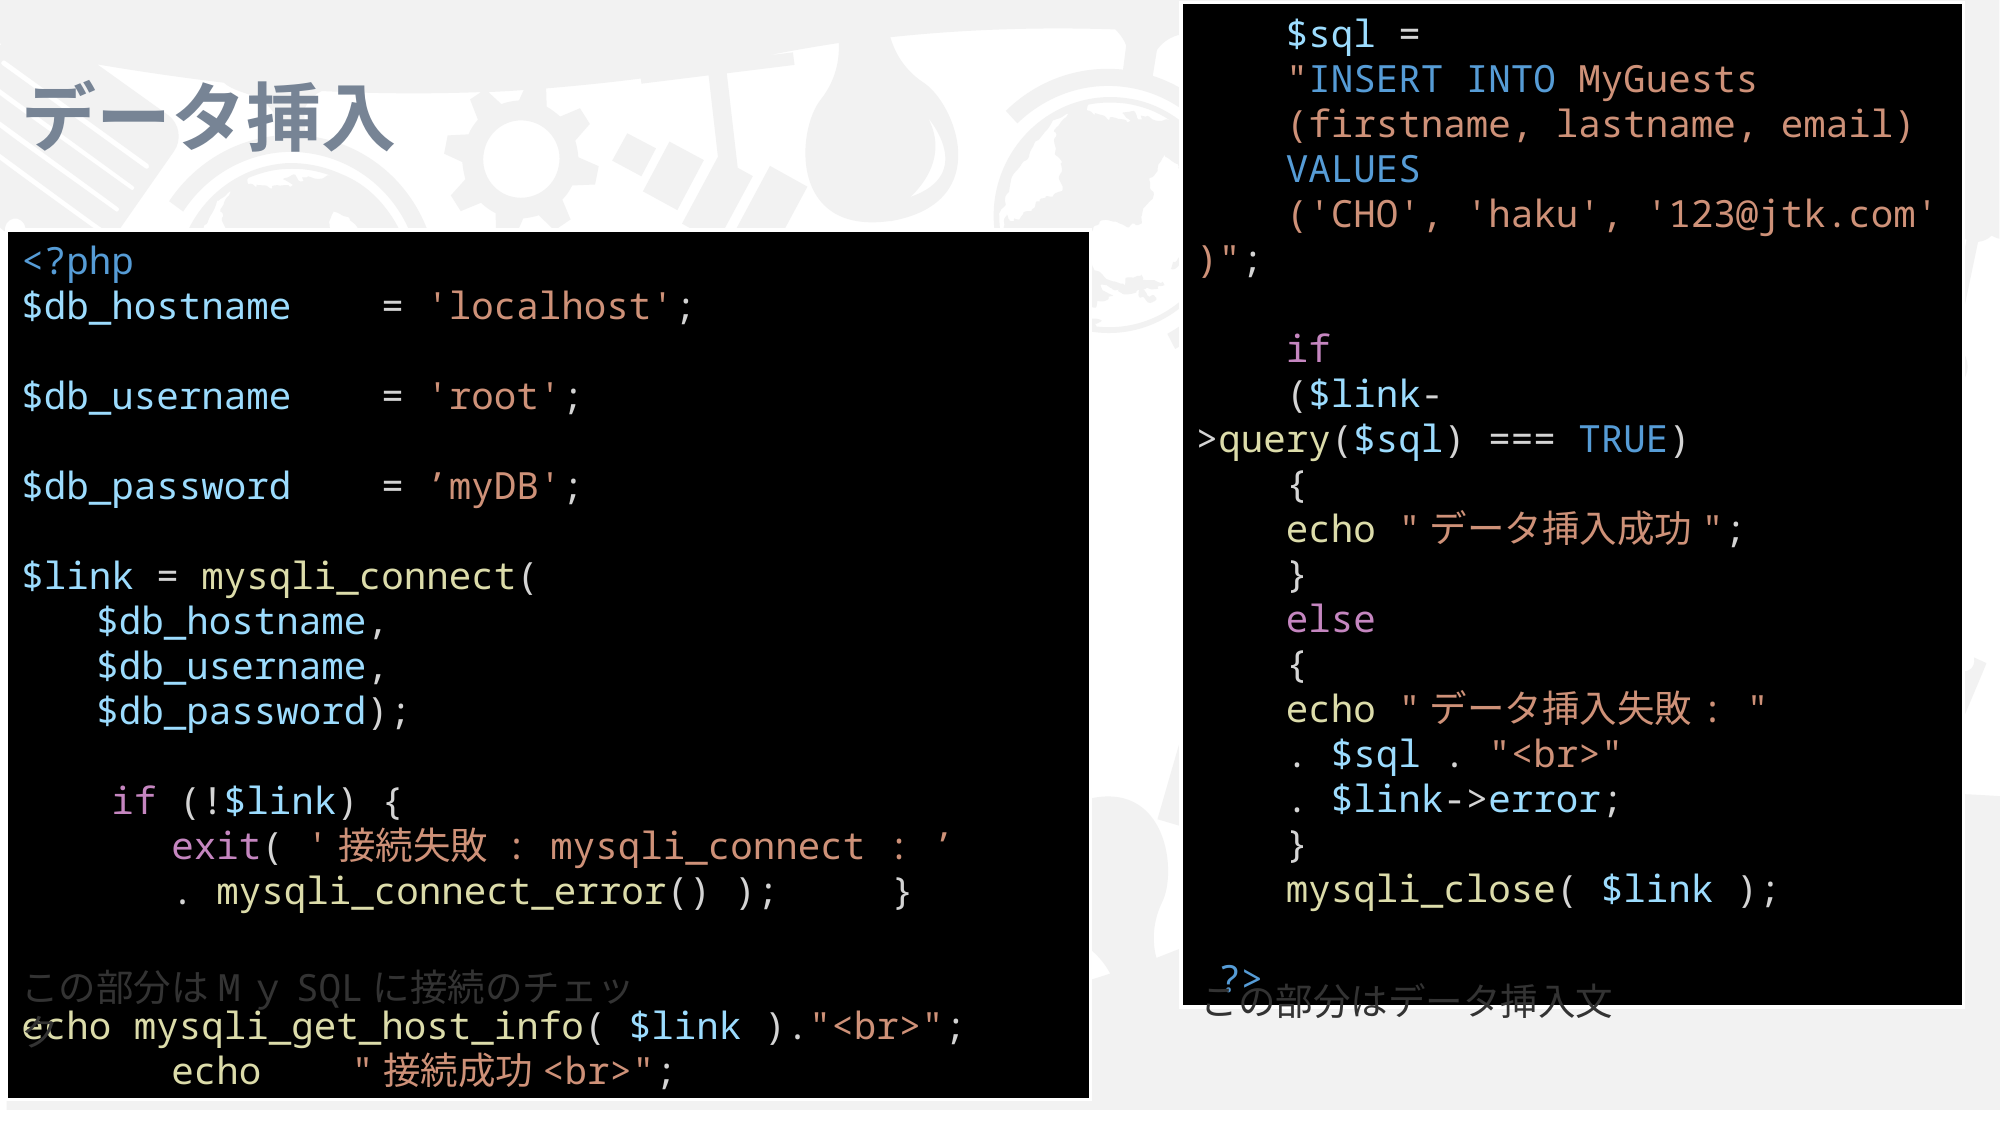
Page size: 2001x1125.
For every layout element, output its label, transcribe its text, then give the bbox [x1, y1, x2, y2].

text_box この部分はデータ挿入文 [1185, 970, 1859, 1031]
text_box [6, 229, 1091, 1018]
title データ挿入 [6, 2, 1179, 170]
text_box $sql = "INSERT INTO MyGuests (firstname, lastname, email) VALUES ('CHO', 'haku', '123@jtk.com')"; if ($link->query($sql) === TRUE) { echo "データ挿入成功"; } else { echo "データ挿入失敗: " . $sql . "<br>" . $link->error; } mysqli_close( $link ); ?> [1179, 1, 1965, 1009]
